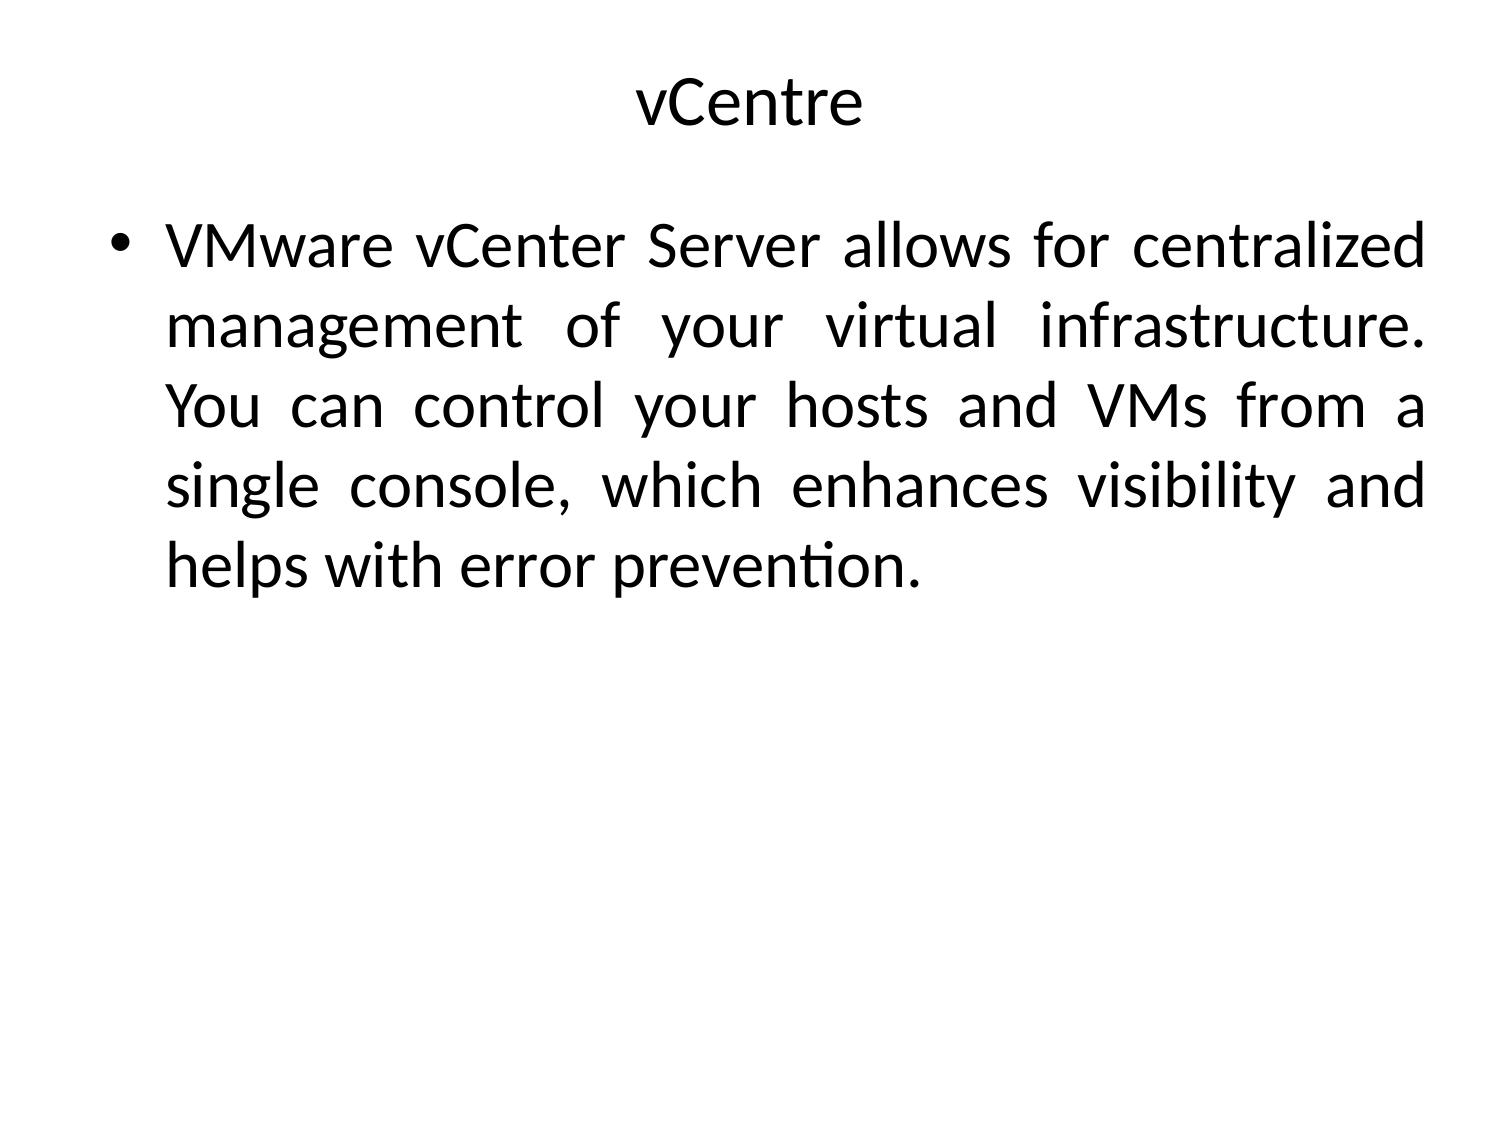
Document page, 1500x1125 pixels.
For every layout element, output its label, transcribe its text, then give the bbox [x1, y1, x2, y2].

title vCentre [75, 45, 1425, 148]
list VMware vCenter Server allows for centralized management of your virtual infrastructure. You can control your hosts and VMs from a single console, which enhances visibility and helps with error prevention. [93, 193, 1444, 937]
